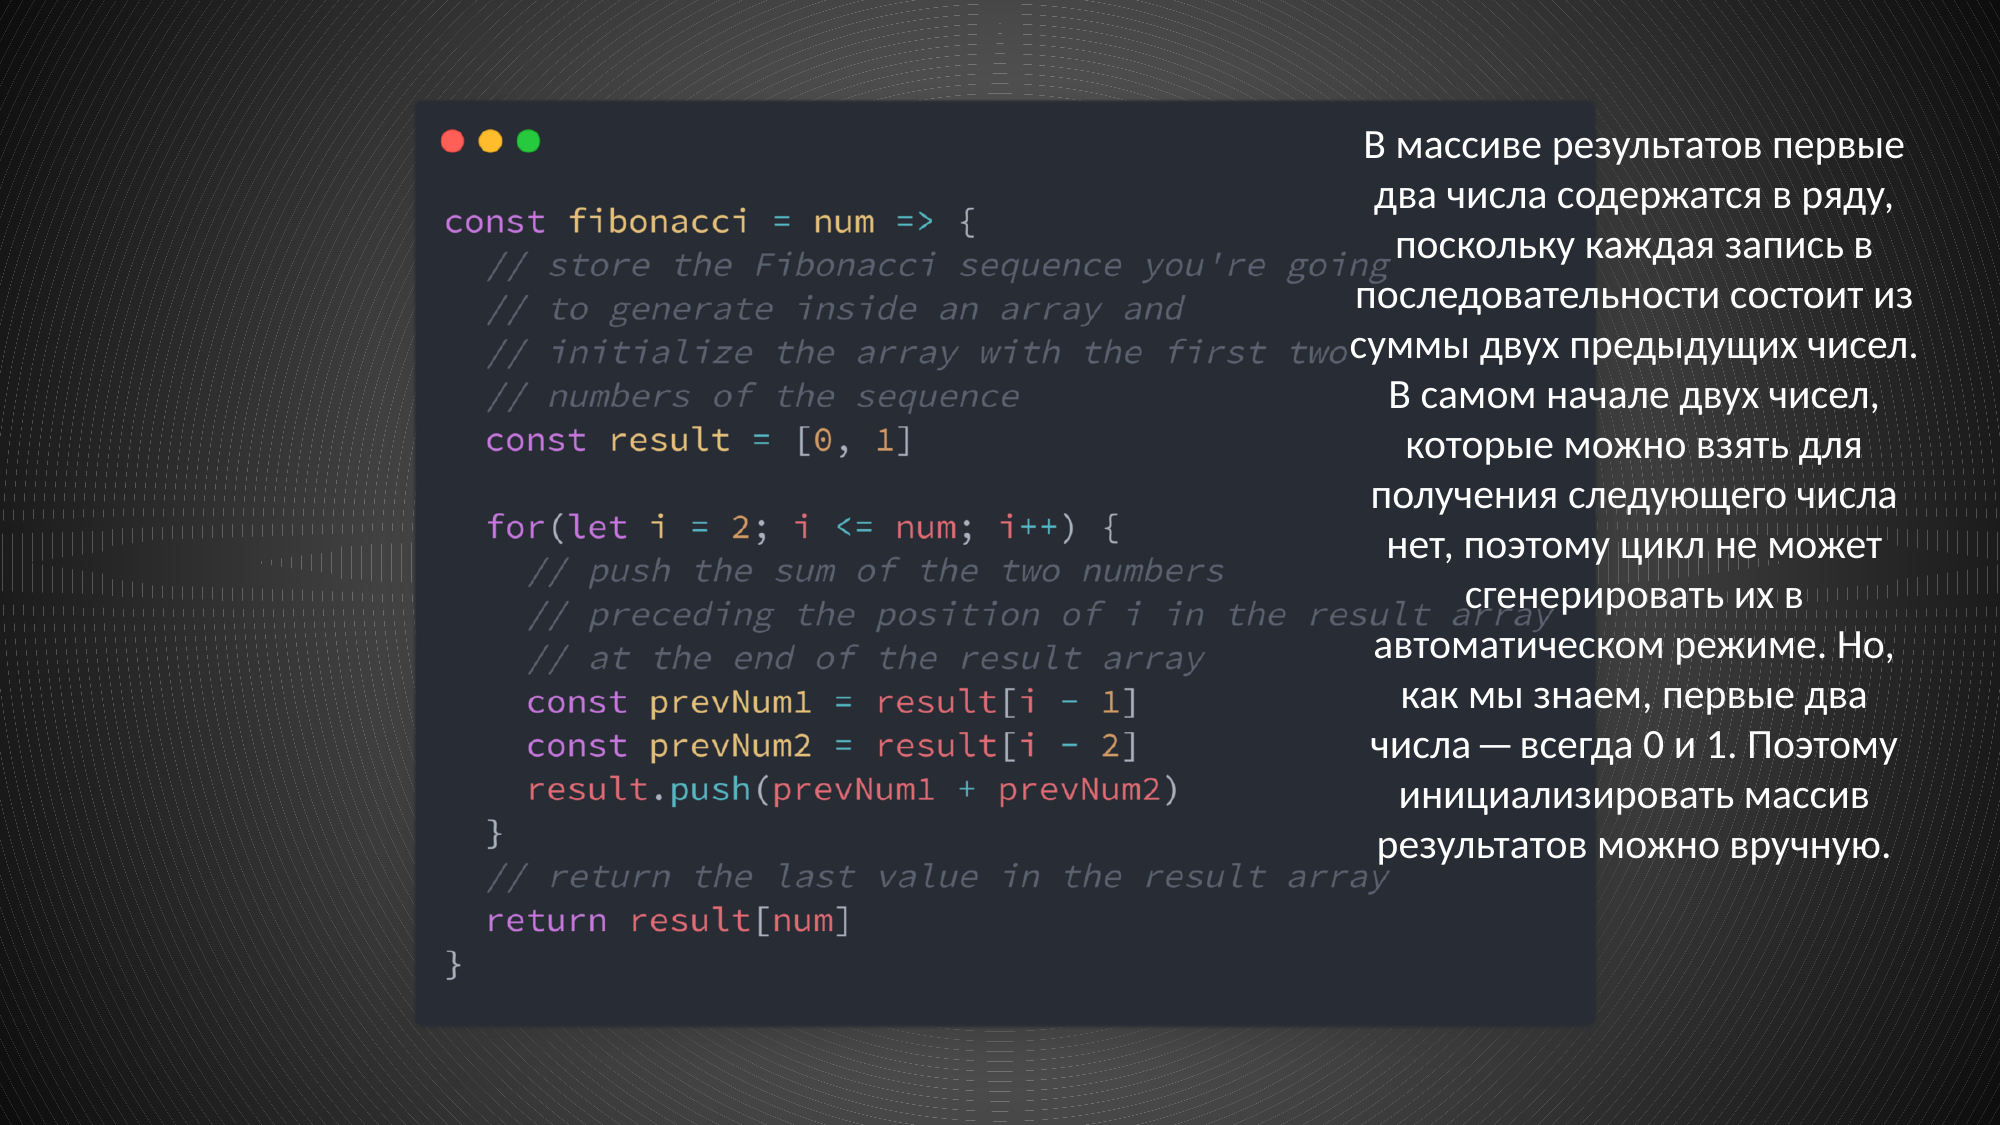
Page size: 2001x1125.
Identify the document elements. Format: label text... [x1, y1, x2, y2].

picture [334, 0, 1672, 1125]
text_box В массиве результатов первые два числа содержатся в ряду, поскольку каждая запись в последовательности состоит из суммы двух предыдущих чисел. В самом начале двух чисел, которые можно взять для получения следующего числа нет, поэтому цикл не может сгенерировать их в автоматическом режиме. Но, как мы знаем, первые два числа — всегда 0 и 1. Поэтому инициализировать массив результатов можно вручную. [1672, 109, 1938, 875]
